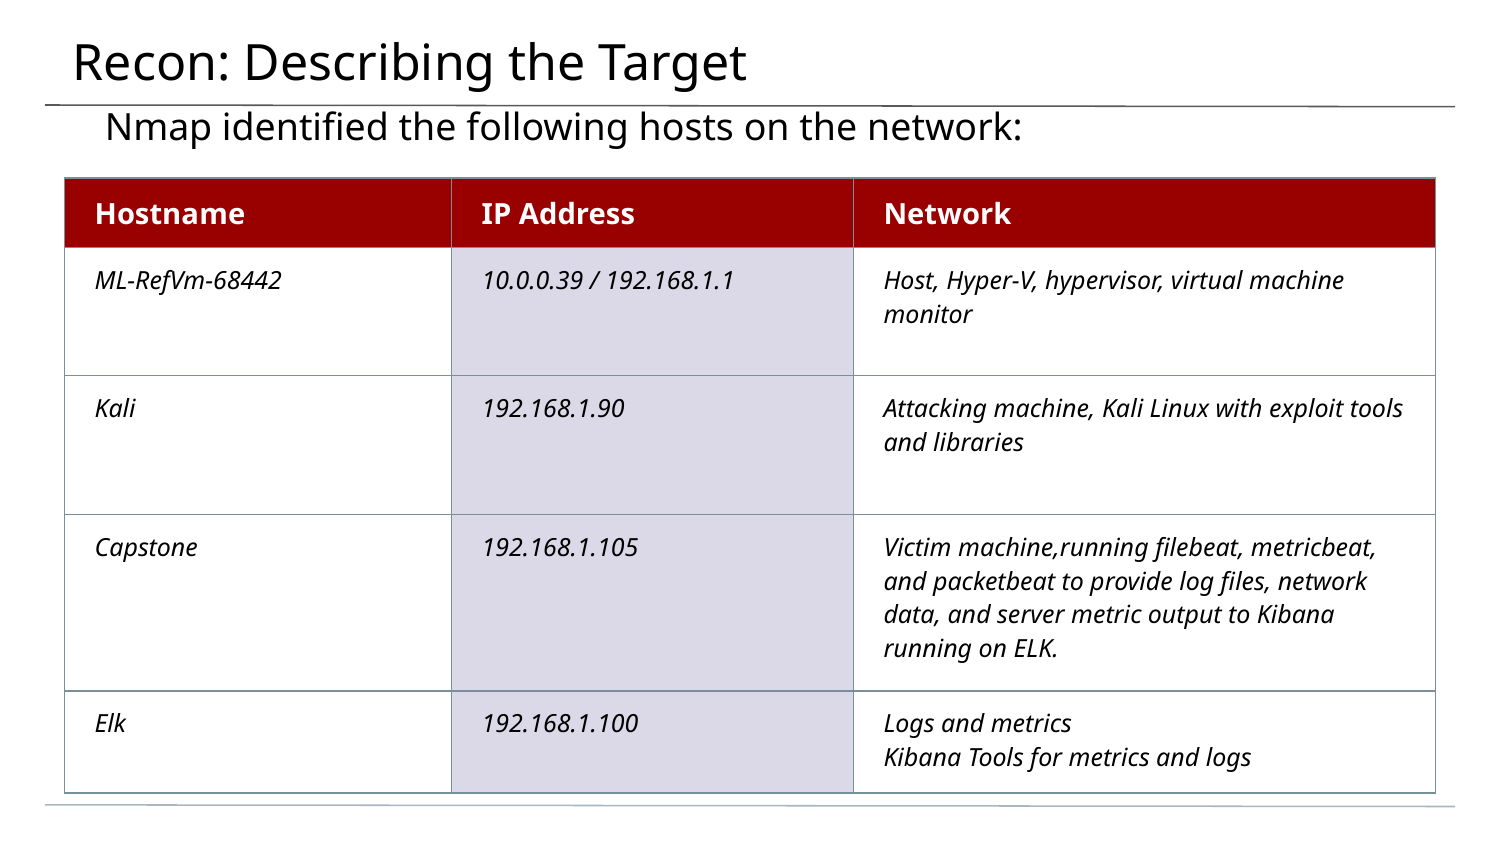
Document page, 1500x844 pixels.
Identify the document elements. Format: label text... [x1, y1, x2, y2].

table_cell Attacking machine, Kali Linux with exploit tools and libraries [854, 376, 1435, 514]
table_cell Elk [65, 692, 451, 792]
table_cell 192.168.1.105 [452, 515, 853, 690]
table_header IP Address [452, 179, 853, 247]
table_cell Logs and metrics Kibana Tools for metrics and logs [854, 692, 1435, 792]
table_header Hostname [65, 179, 451, 247]
table_cell Kali [65, 376, 451, 514]
title Recon: Describing the Target [0, 0, 1500, 88]
table_cell 192.168.1.90 [452, 376, 853, 514]
table_cell ML-RefVm-68442 [65, 248, 451, 375]
table_cell 10.0.0.39 / 192.168.1.1 [452, 248, 853, 375]
table_cell Capstone [65, 515, 451, 690]
table_header Network [854, 179, 1435, 247]
table_cell Victim machine,running filebeat, metricbeat, and packetbeat to provide log files, network data, and server metric output to Kibana running on ELK. [854, 515, 1435, 690]
table_cell 192.168.1.100 [452, 692, 853, 792]
subtitle Nmap identified the following hosts on the network: [29, 87, 1500, 148]
table_cell Host, Hyper-V, hypervisor, virtual machine monitor [854, 248, 1435, 375]
